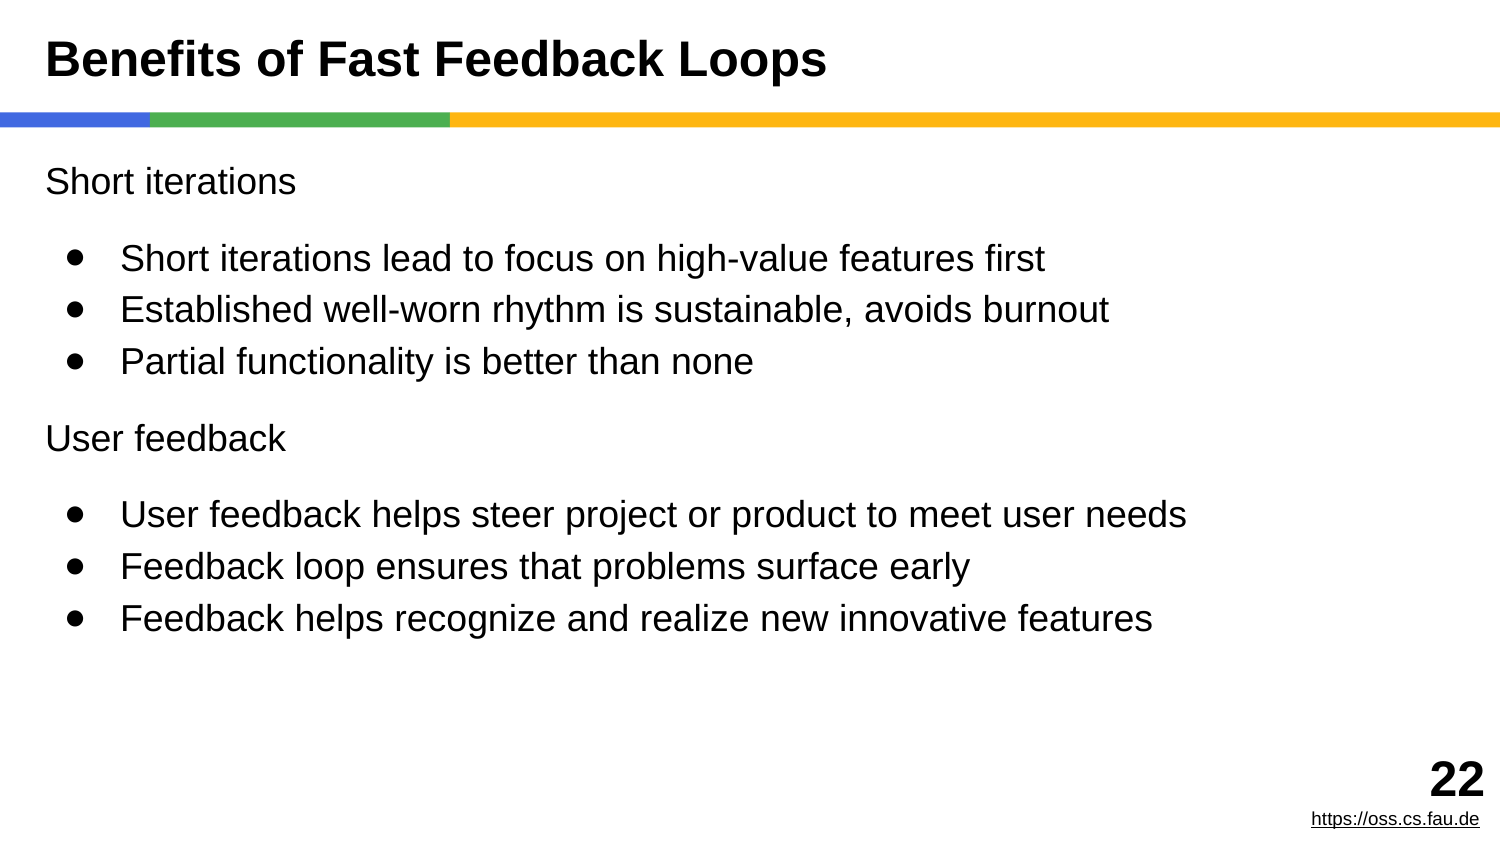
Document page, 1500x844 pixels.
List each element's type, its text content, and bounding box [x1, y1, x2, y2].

title Benefits of Fast Feedback Loops [0, 0, 1500, 113]
list Short iterations Short iterations lead to focus on high-value features first Established well-worn rhythm is sustainable, avoids burnout Partial functionality is better than none User feedback User feedback helps steer project or product to meet user needs Feedback loop ensures that problems surface early Feedback helps recognize and realize new innovative features [45, 150, 1455, 825]
slide_number ‹#› https://oss.cs.fau.de [1200, 724, 1500, 844]
